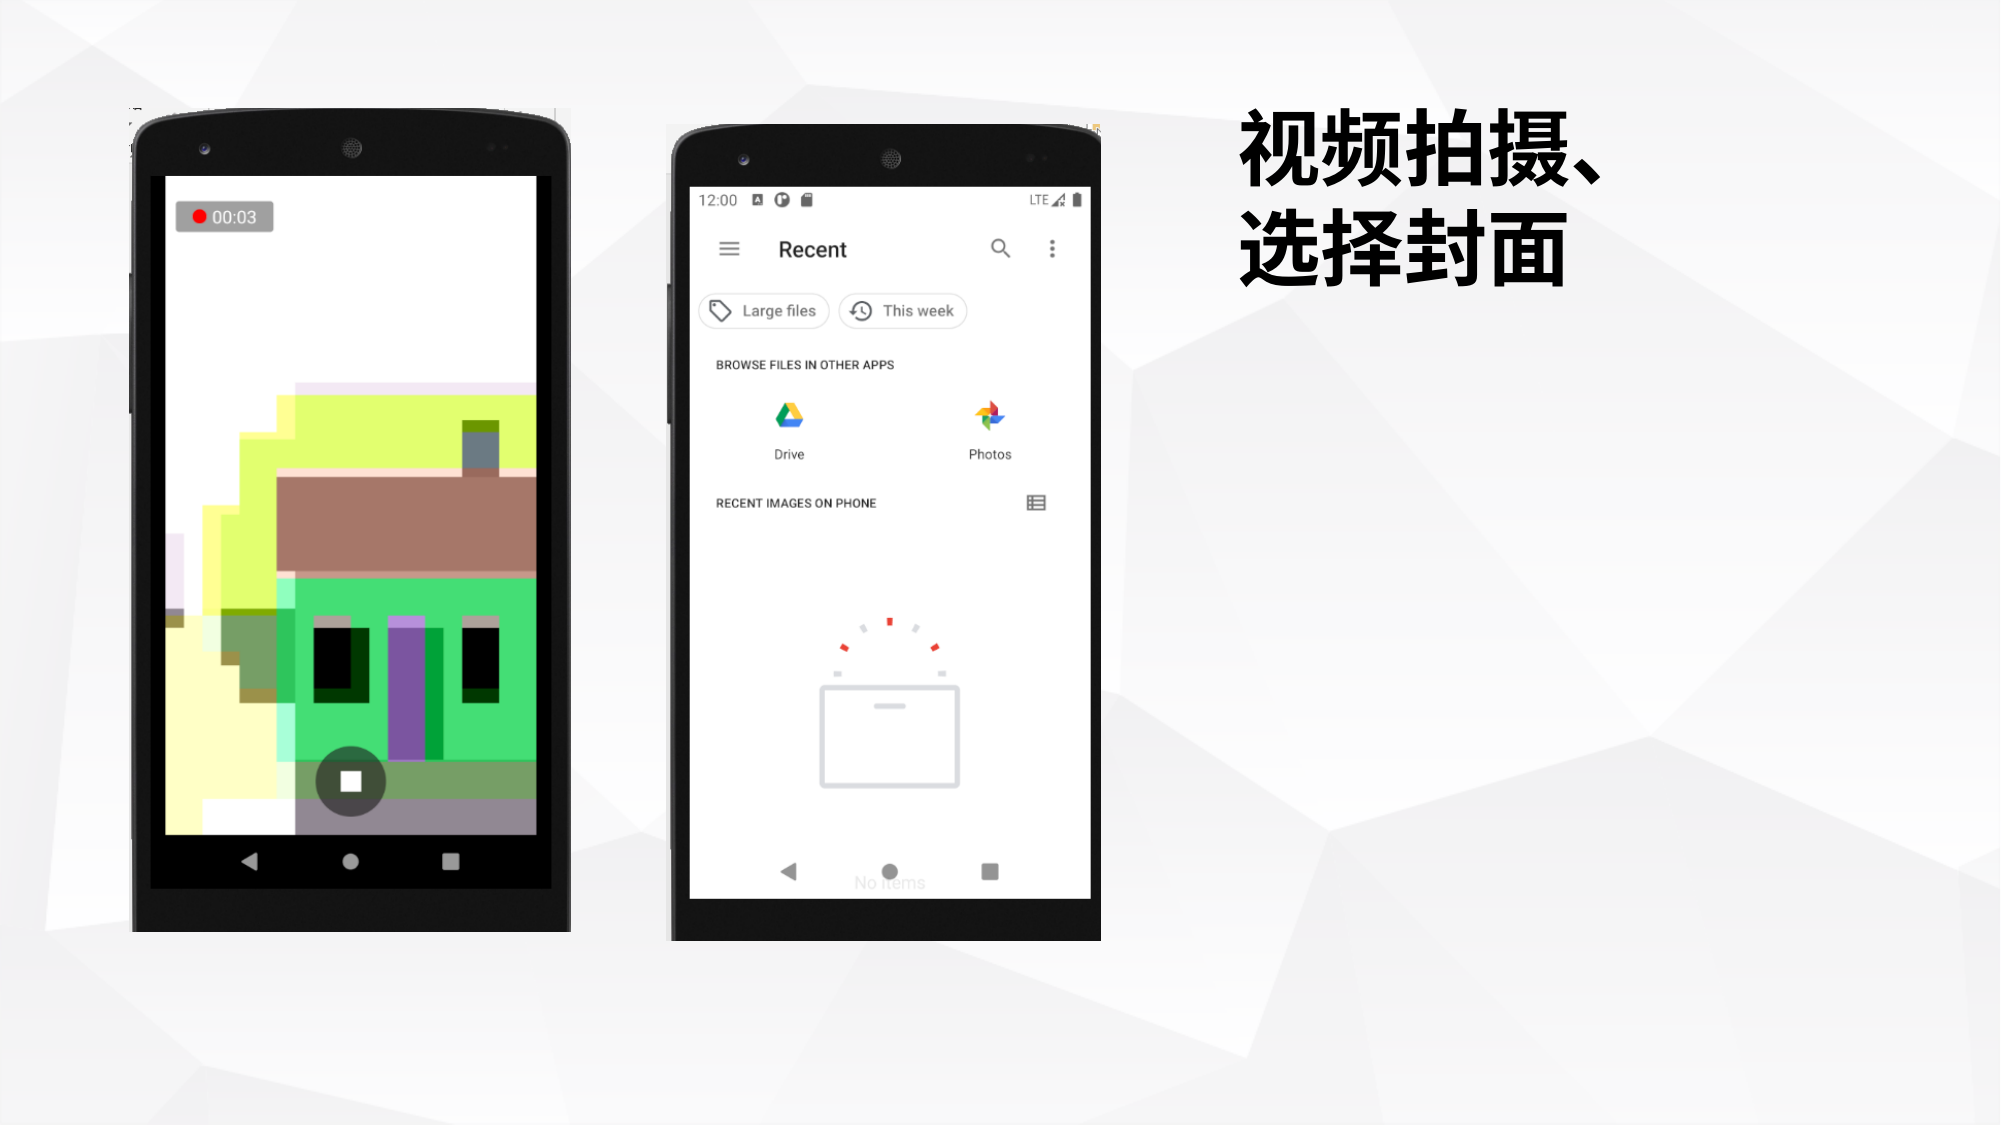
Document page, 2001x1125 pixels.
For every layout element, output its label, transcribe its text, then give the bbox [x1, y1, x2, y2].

text_box 视频拍摄、选择封面 [1223, 88, 1741, 304]
picture [0, 0, 2001, 1125]
